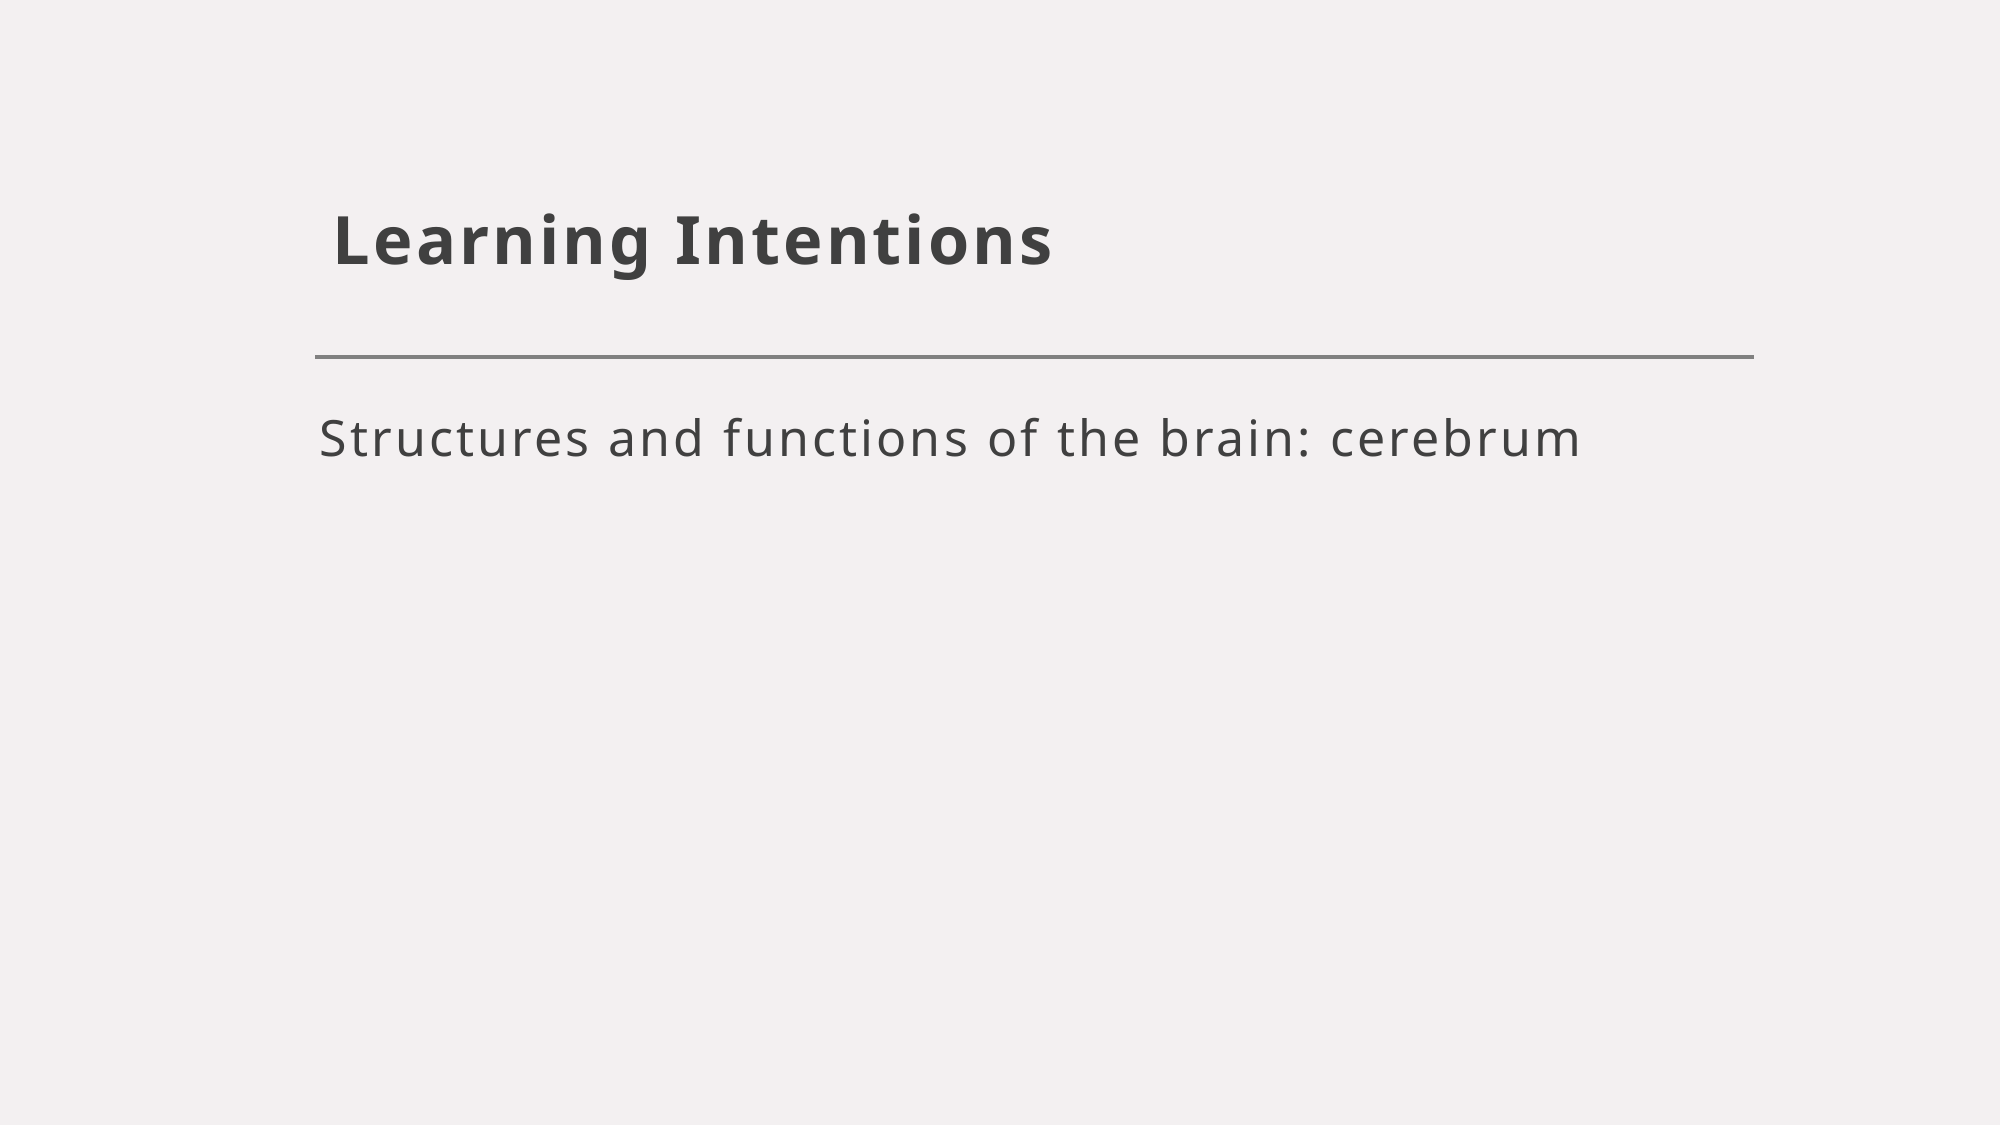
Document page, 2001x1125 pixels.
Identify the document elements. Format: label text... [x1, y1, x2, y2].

list Structures and functions of the brain: cerebrum [264, 379, 1754, 979]
title Learning Intentions [315, 72, 1754, 294]
